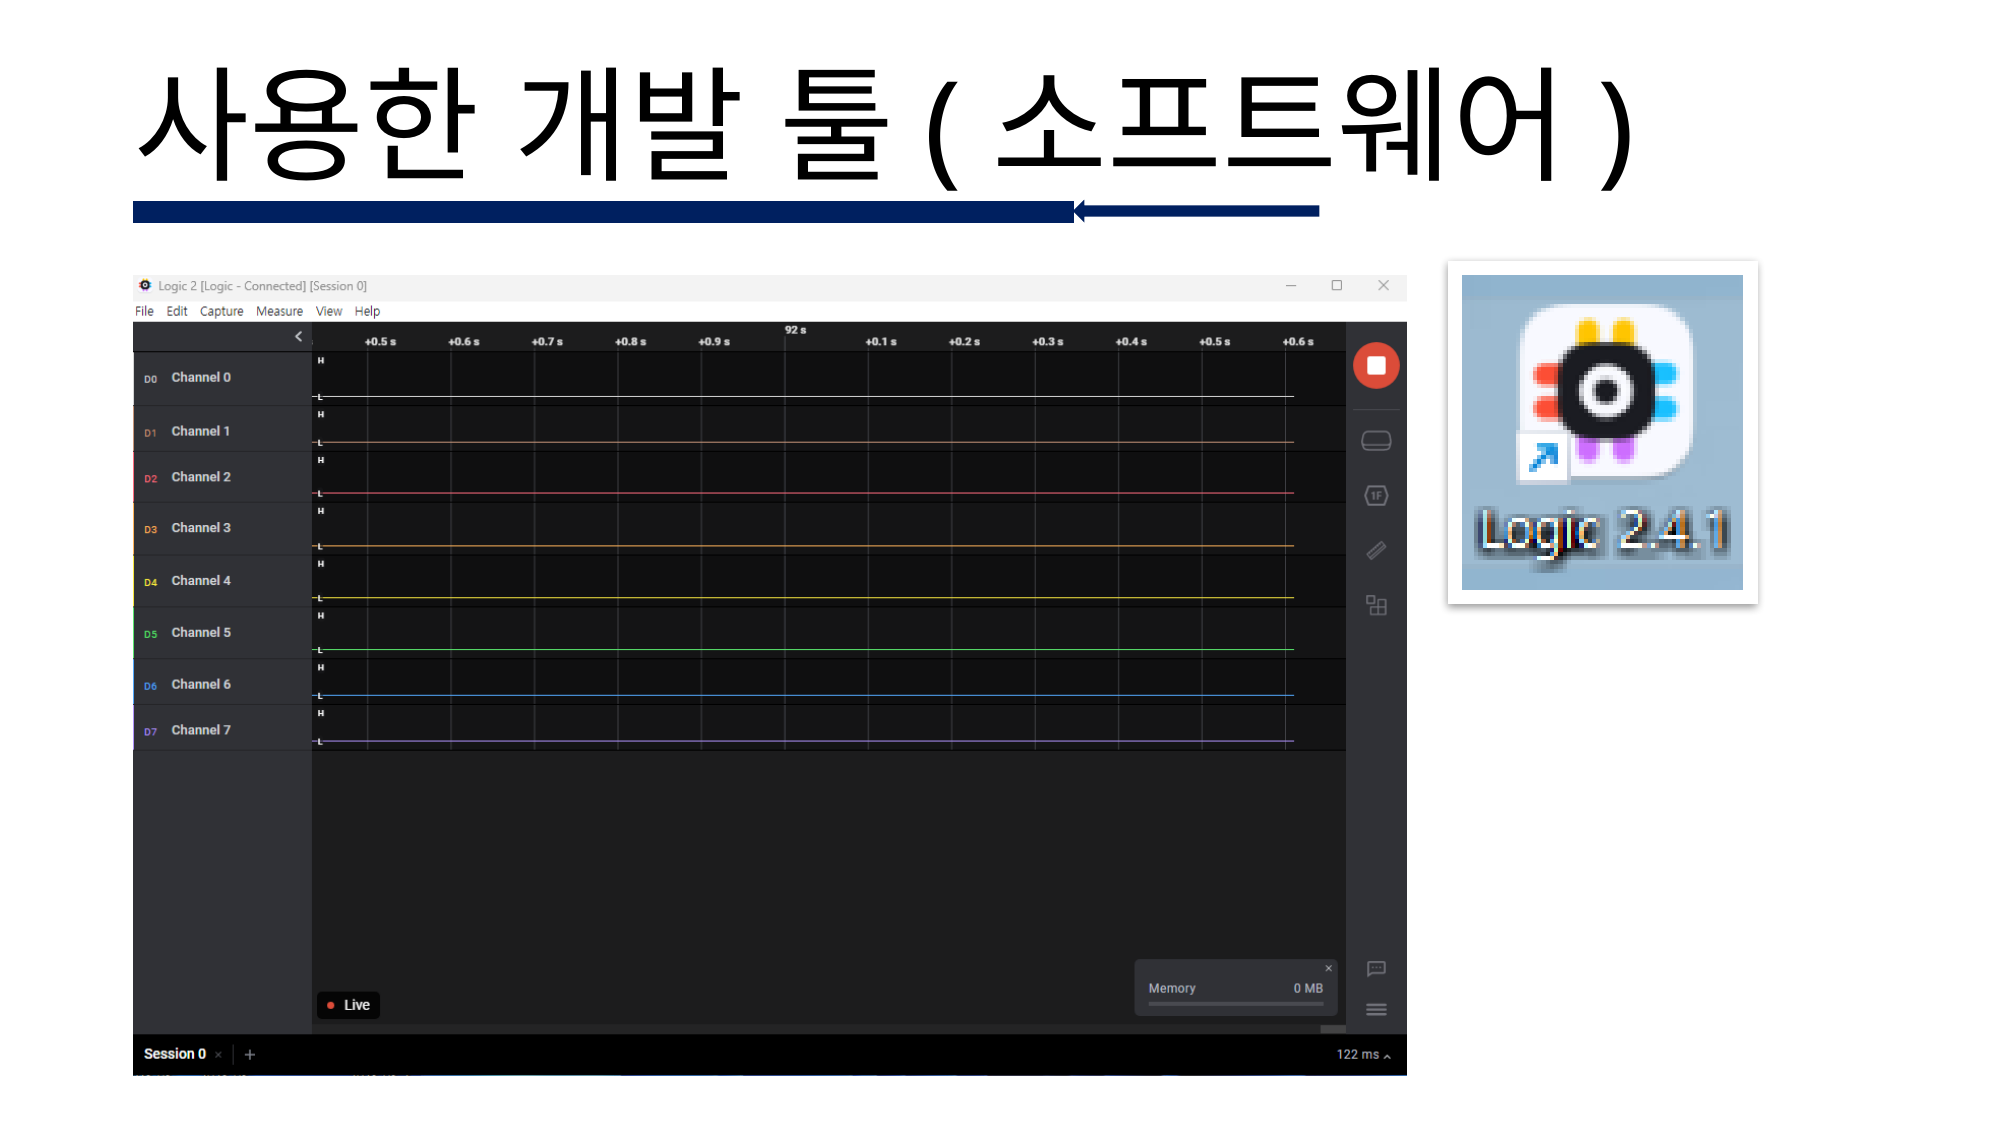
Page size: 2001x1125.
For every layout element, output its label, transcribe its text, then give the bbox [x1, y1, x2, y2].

picture [1462, 275, 1744, 590]
title 사용한 개발 툴(소프트웨어) [119, 21, 1845, 240]
text_box [1072, 199, 1320, 223]
picture [133, 275, 1407, 1076]
text_box [133, 201, 1074, 223]
